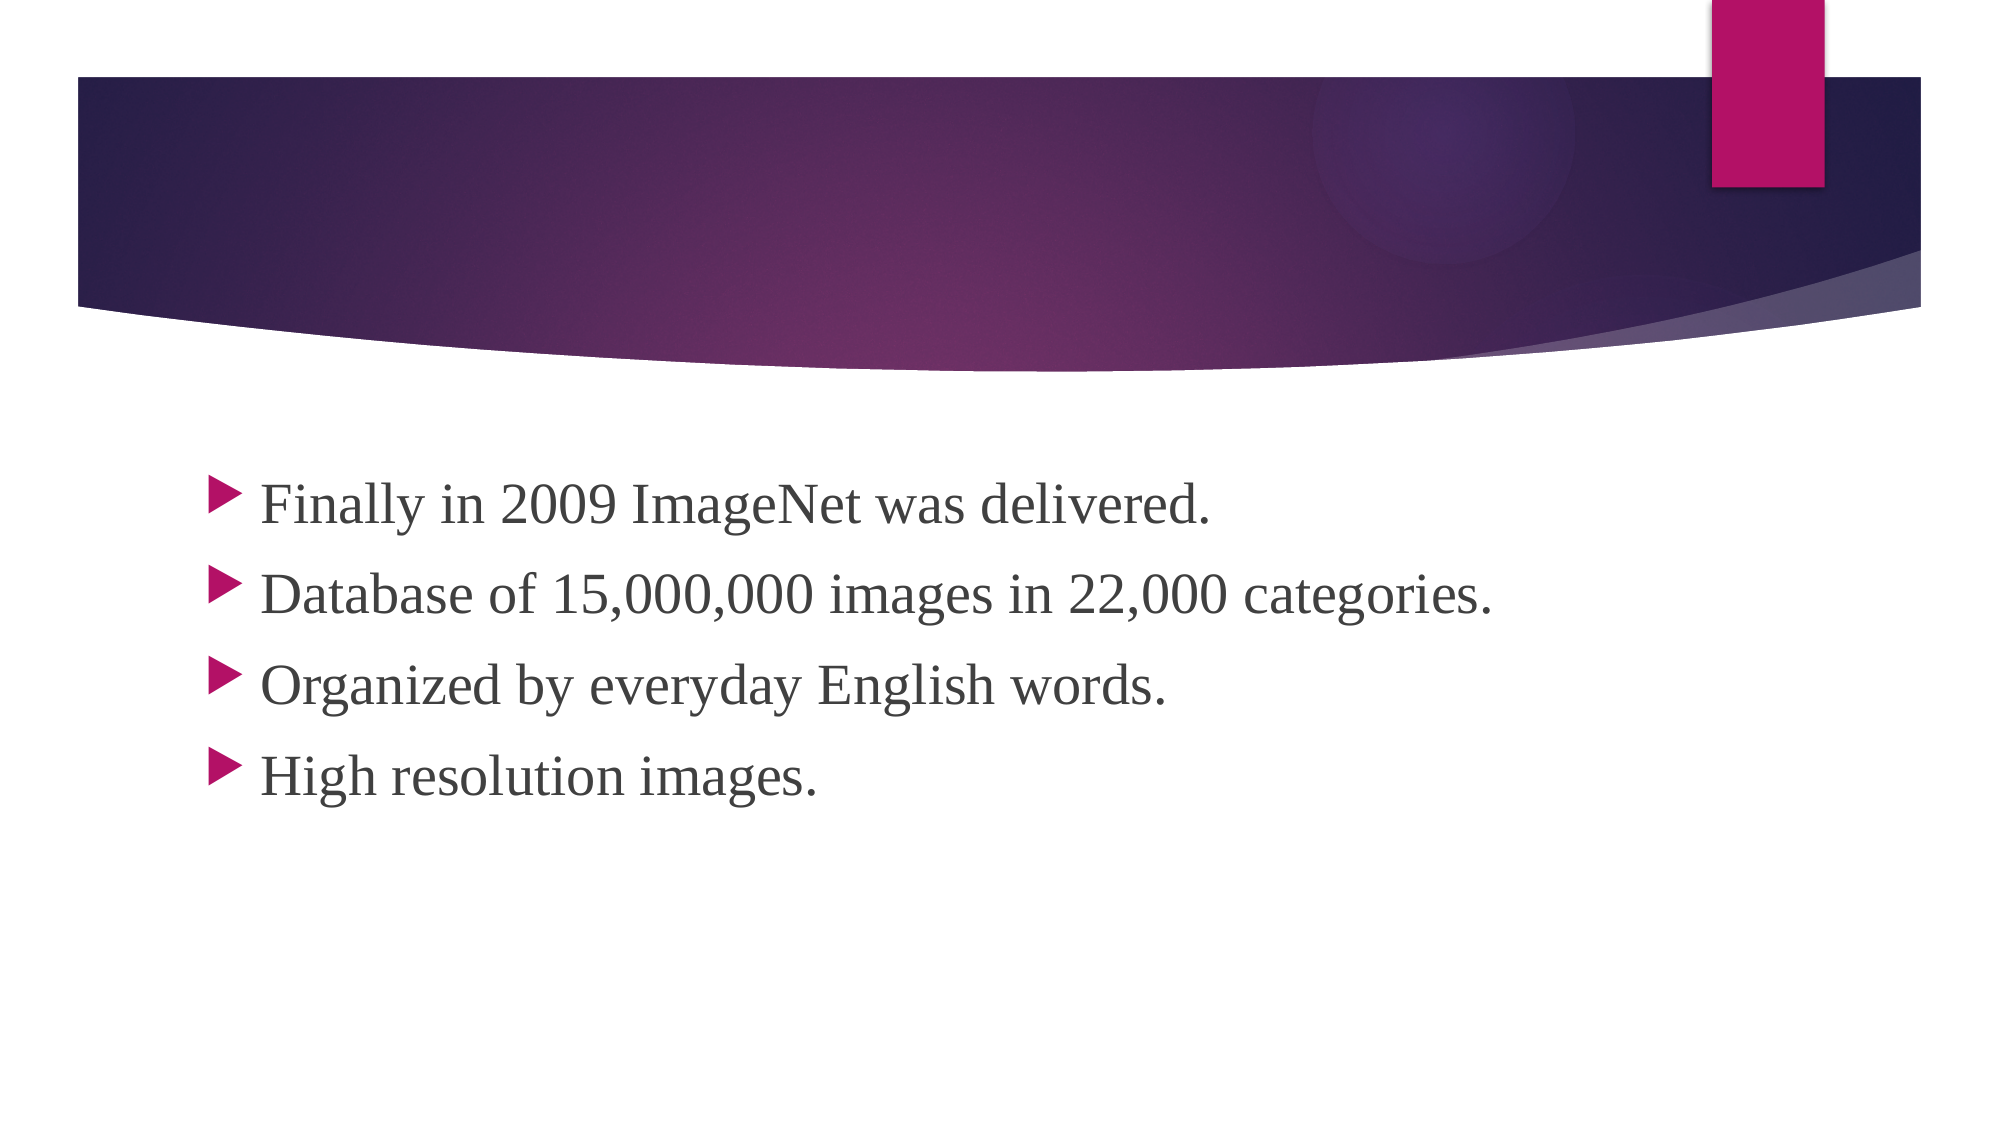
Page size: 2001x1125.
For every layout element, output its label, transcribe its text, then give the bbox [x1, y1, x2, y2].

list Finally in 2009 ImageNet was delivered. Database of 15,000,000 images in 22,000 categories. Organized by everyday English words. High resolution images. [189, 457, 1638, 1018]
